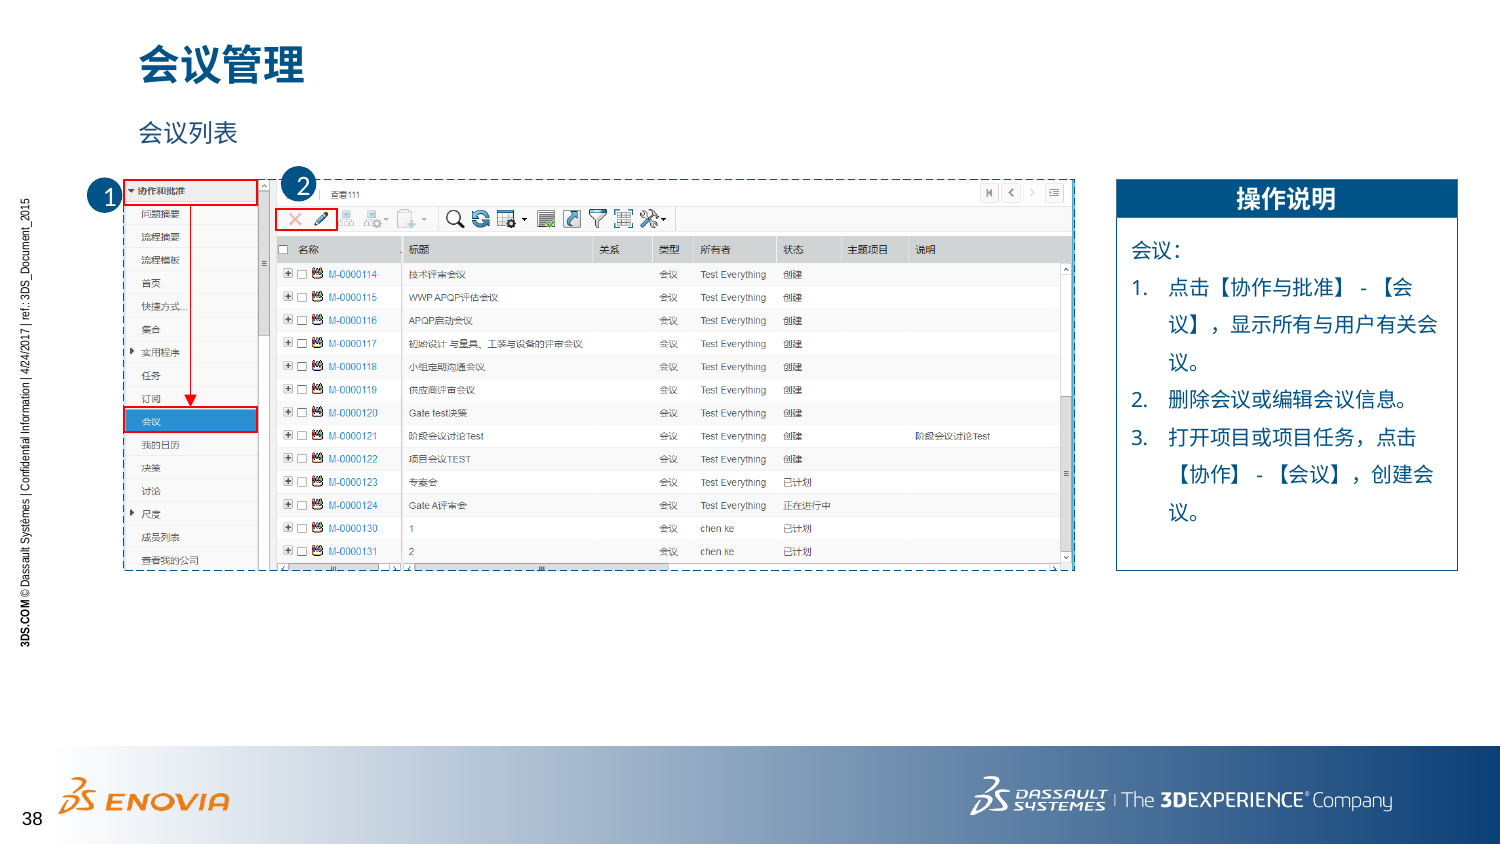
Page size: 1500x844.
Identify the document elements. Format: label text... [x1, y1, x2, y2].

text_box 1 [85, 176, 123, 214]
text_box 操作说明 [1115, 179, 1458, 218]
list 会议列表 [123, 113, 1418, 156]
title 会议管理 [123, 36, 1418, 99]
picture [58, 777, 229, 814]
text_box 2 [280, 165, 317, 179]
text_box 会议： 点击【协作与批准】-【会议】，显示所有与用户有关会议。 删除会议或编辑会议信息。 打开项目或项目任务，点击【协作】-【会议】，创建会议。 [1115, 218, 1458, 572]
picture [123, 179, 1075, 571]
picture [962, 775, 1400, 815]
